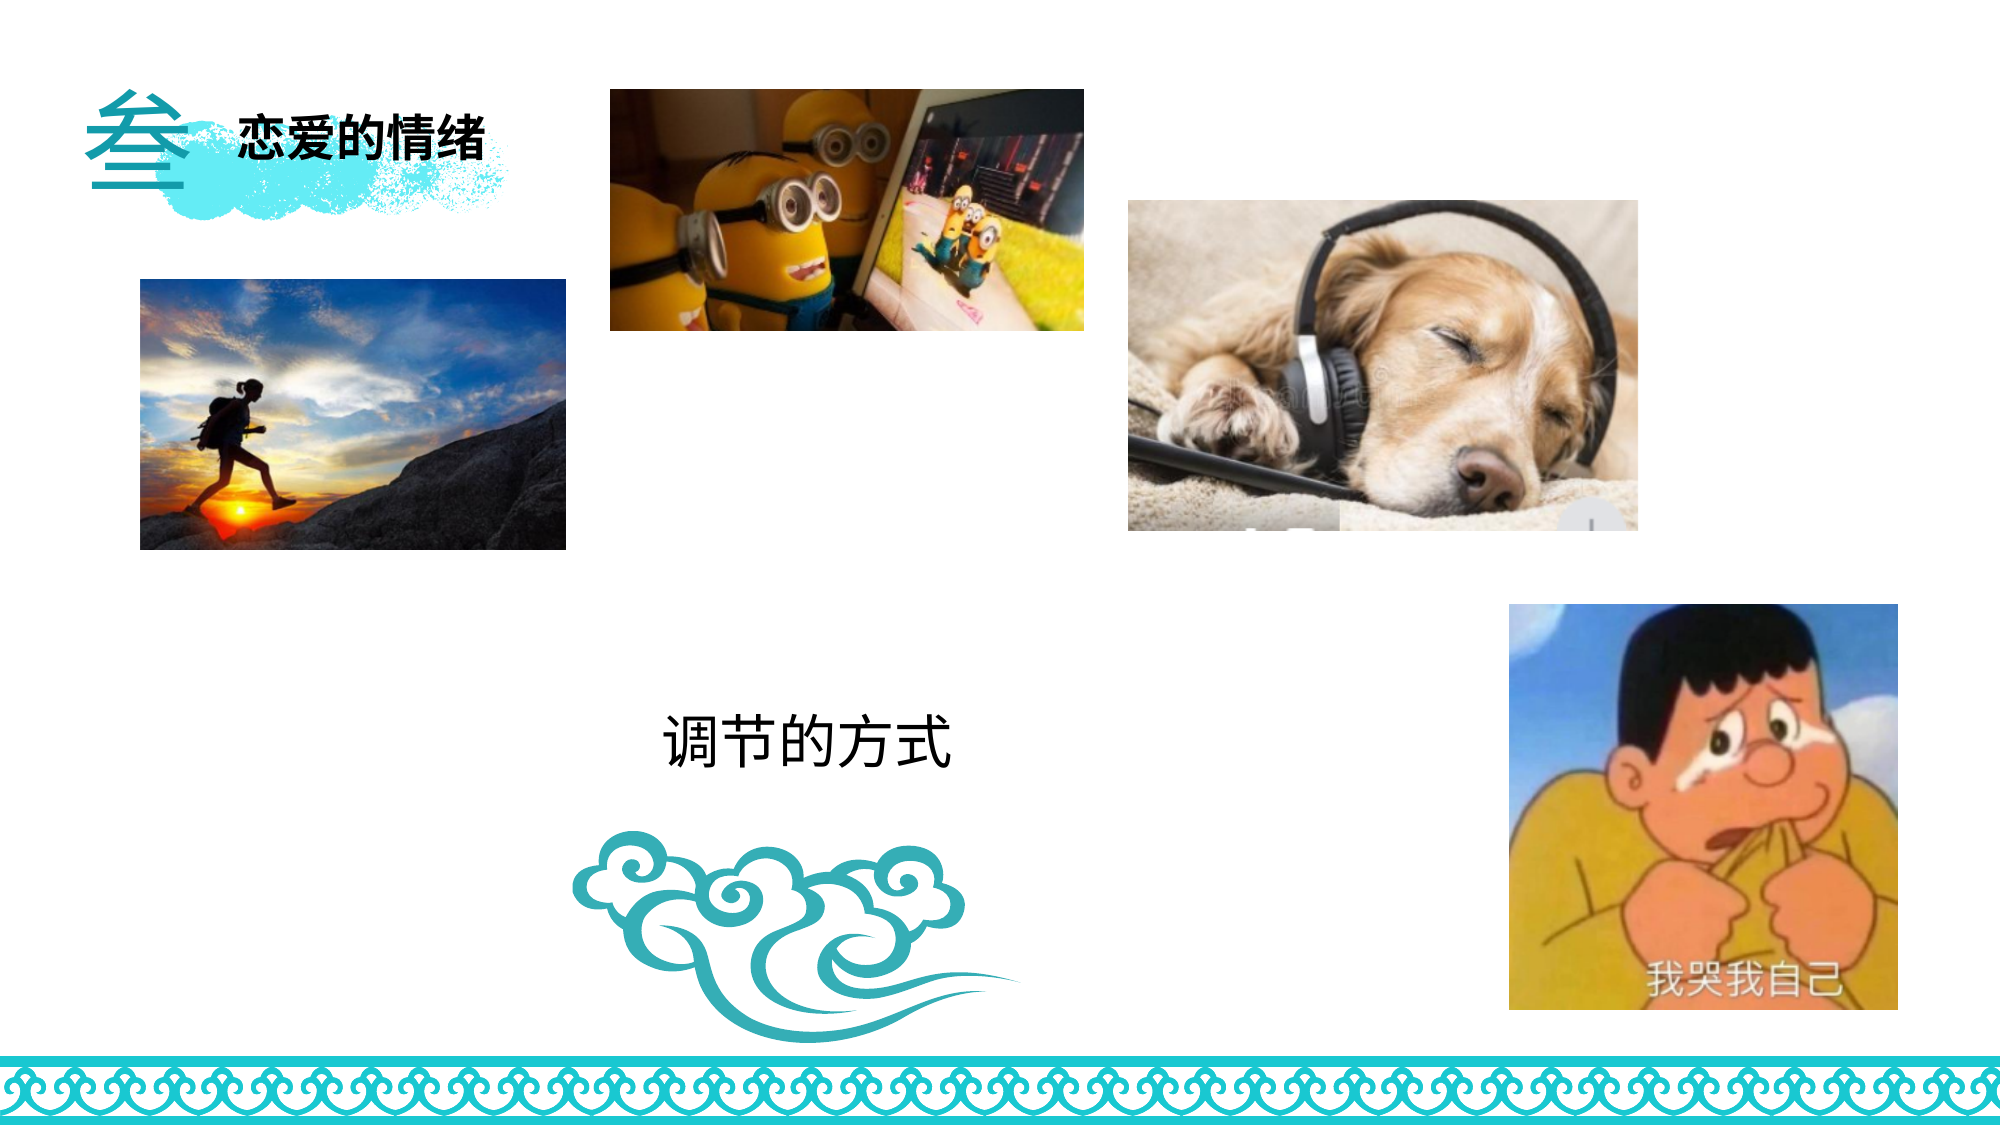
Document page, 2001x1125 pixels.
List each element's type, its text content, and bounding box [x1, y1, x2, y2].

picture [1509, 604, 1898, 1010]
text_box 调节的方式 [646, 677, 1047, 784]
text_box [0, 1055, 2000, 1125]
picture [610, 89, 1084, 331]
list 叁 [54, 64, 221, 217]
picture [572, 830, 1022, 1043]
picture [1128, 200, 1646, 531]
list 恋爱的情绪 [221, 99, 610, 176]
picture [139, 279, 566, 550]
